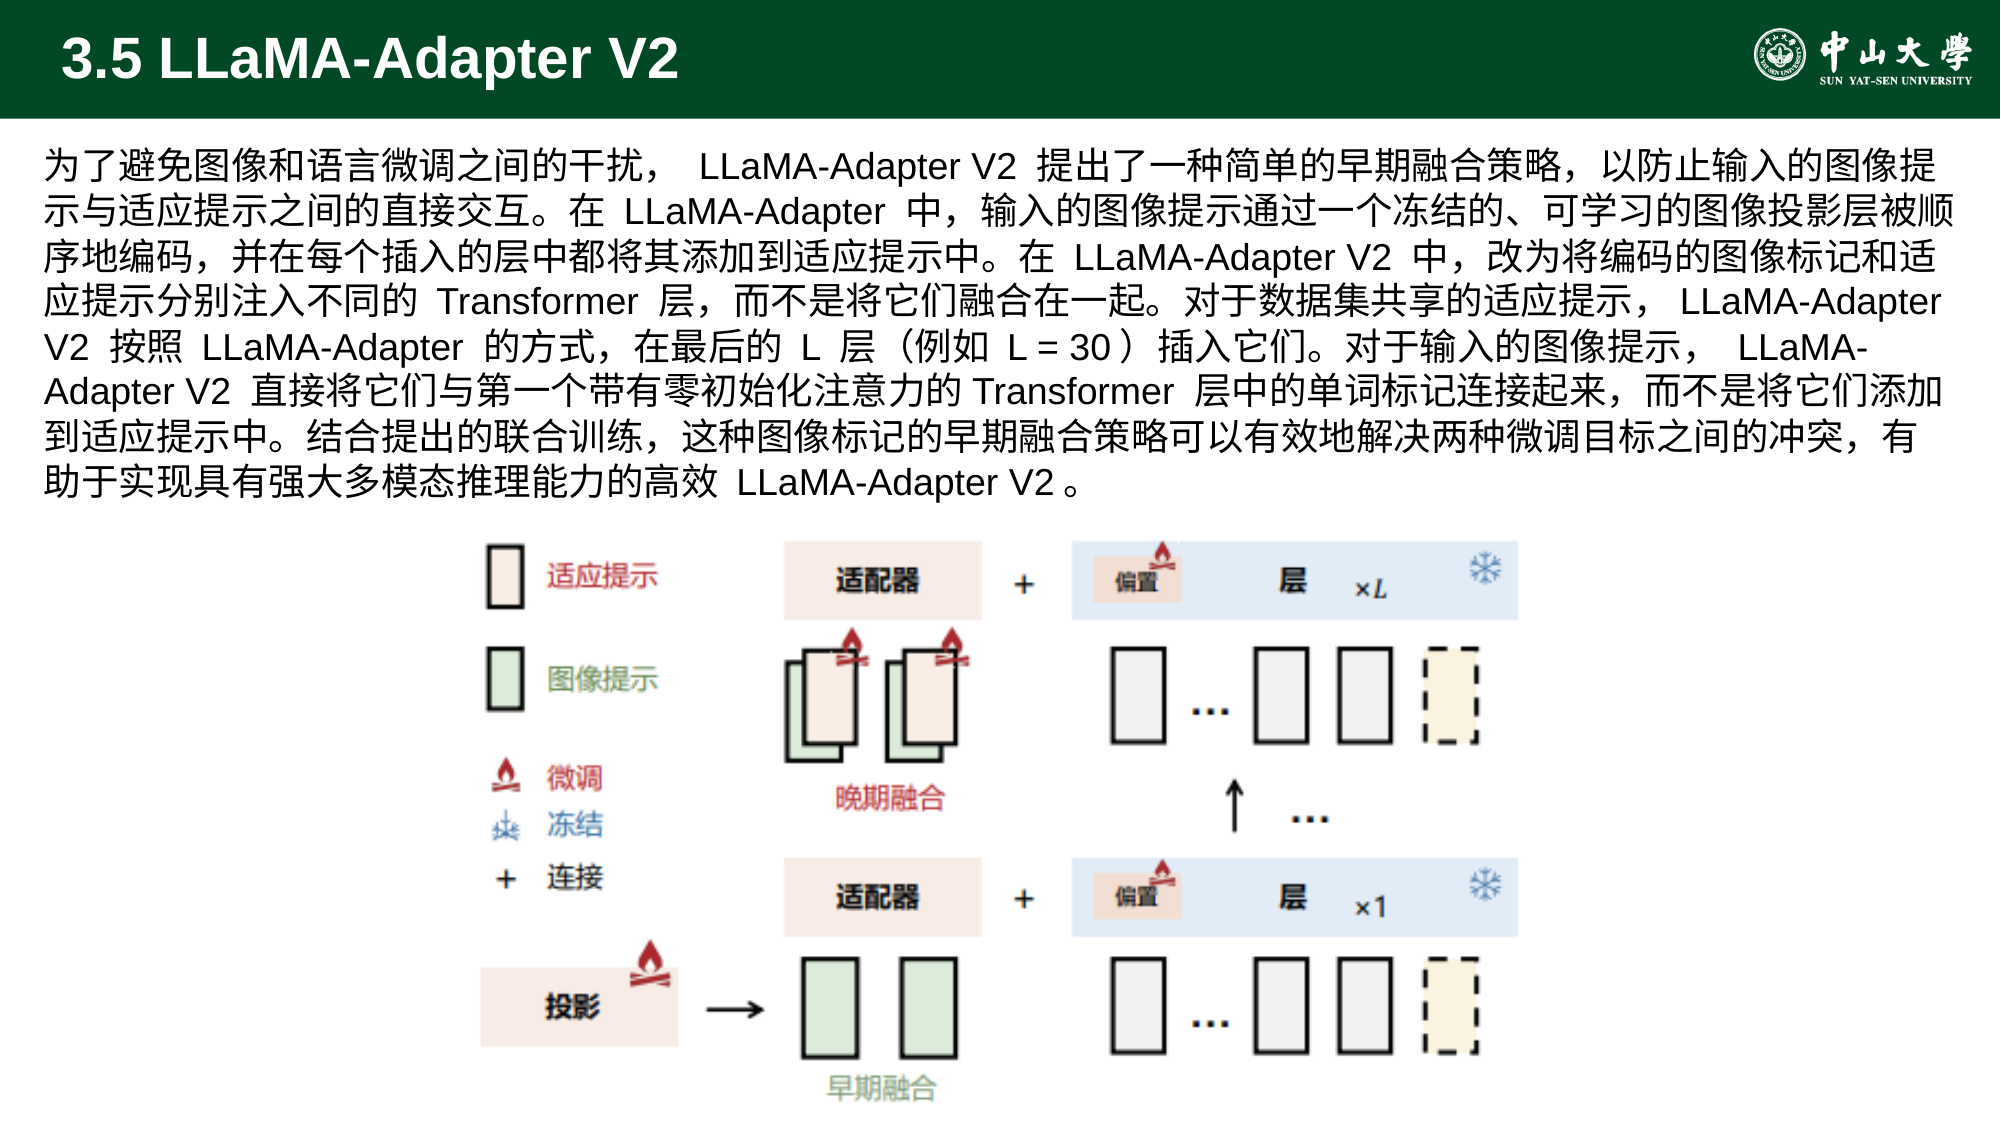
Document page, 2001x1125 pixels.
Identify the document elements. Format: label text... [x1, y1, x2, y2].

text_box 为了避免图像和语言微调之间的干扰， LLaMA-Adapter V2 提出了一种简单的早期融合策略，以防止输入的图像提示与适应提示之间的直接交互。在 LLaMA-Adapter 中，输入的图像提示通过一个冻结的、可学习的图像投影层被顺序地编码，并在每个插入的层中都将其添加到适应提示中。在 LLaMA-Adapter V2 中，改为将编码的图像标记和适应提示分别注入不同的 Transformer 层，而不是将它们融合在一起。对于数据集共享的适应提示，LLaMA-Adapter V2 按照 LLaMA-Adapter 的方式，在最后的 L 层（例如 L = 30）插入它们。对于输入的图像提示， LLaMA-Adapter V2 直接将它们与第一个带有零初始化注意力的Transformer 层中的单词标记连接起来，而不是将它们添加到适应提示中。结合提出的联合训练，这种图像标记的早期融合策略可以有效地解决两种微调目标之间的冲突，有助于实现具有强大多模态推理能力的高效 LLaMA-Adapter V2。 [29, 135, 1971, 510]
picture [466, 513, 1534, 1109]
title 3.5 LLaMA-Adapter V2 [46, 0, 1723, 119]
picture [1740, 11, 2000, 107]
